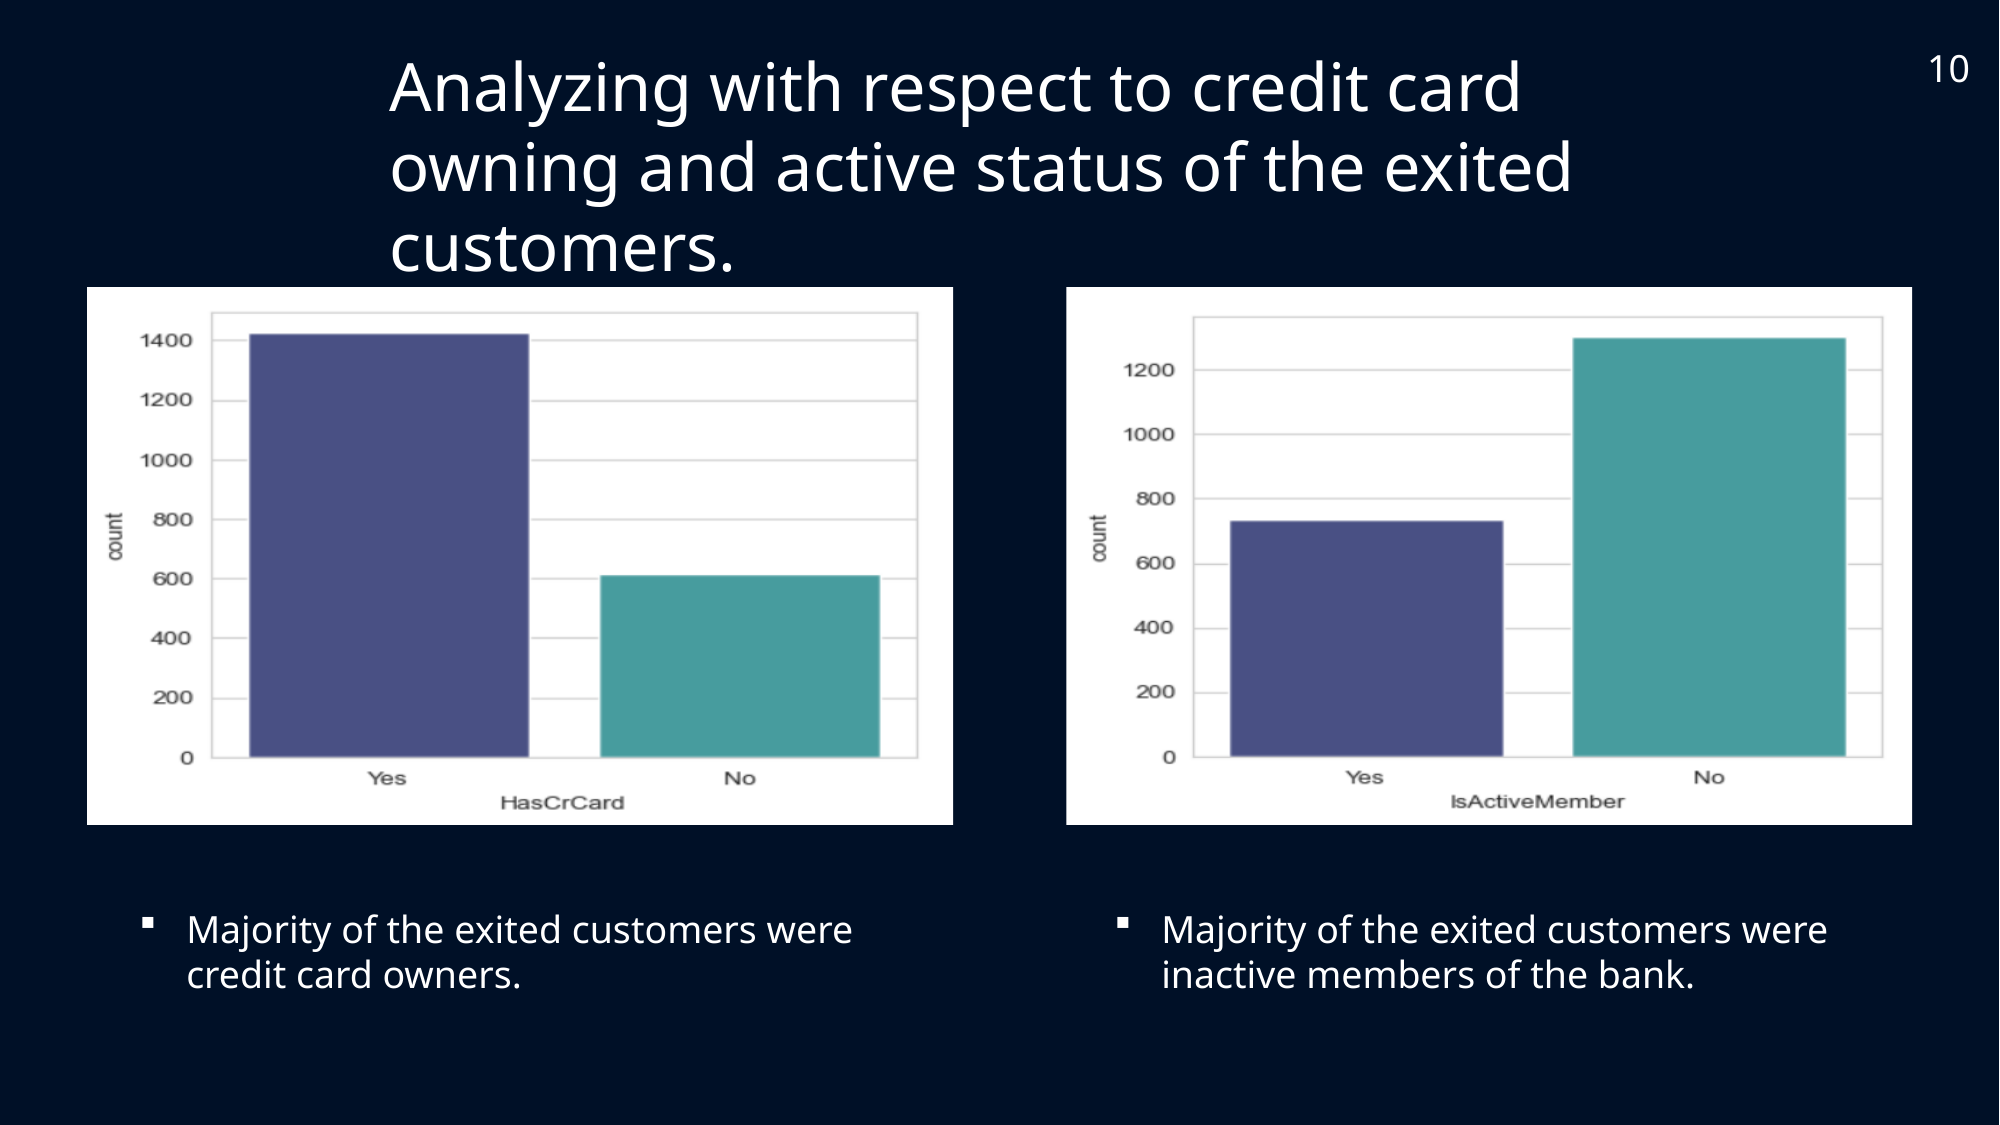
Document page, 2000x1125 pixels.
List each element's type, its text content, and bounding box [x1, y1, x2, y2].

text_box Analyzing with respect to credit card owning and active status of the exited customers. [374, 37, 1700, 293]
text_box Majority of the exited customers were credit card owners. [124, 898, 916, 1003]
text_box 10 [1912, 37, 2000, 98]
picture [87, 287, 954, 825]
text_box Majority of the exited customers were inactive members of the bank. [1099, 898, 1913, 1003]
picture [1066, 287, 1913, 825]
